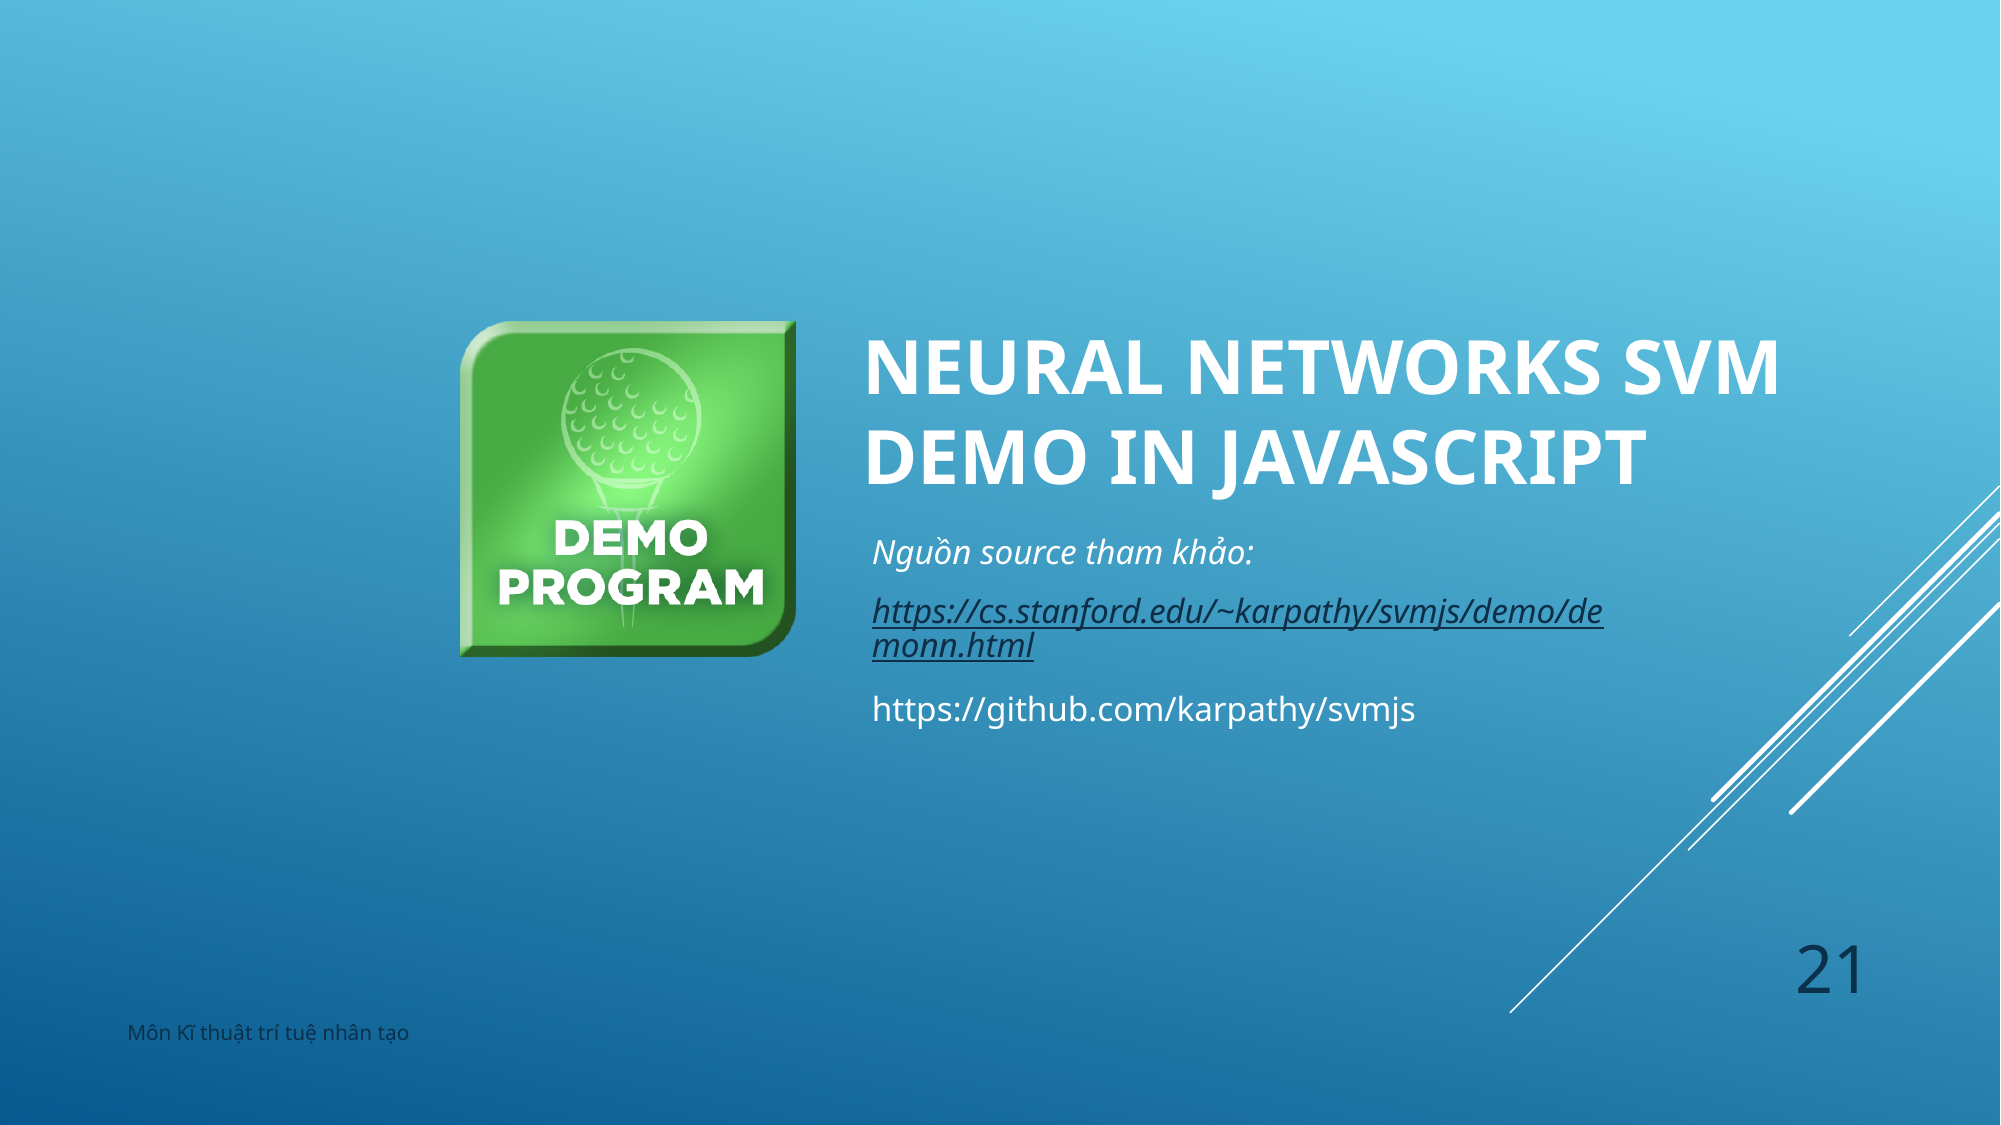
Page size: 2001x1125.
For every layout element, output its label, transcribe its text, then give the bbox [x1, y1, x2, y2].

text_box Nguồn source tham khảo: https://cs.stanford.edu/~karpathy/svmjs/demo/demonn.html https://github.com/karpathy/svmjs [856, 611, 1646, 712]
footer Môn Kĩ thuật trí tuệ nhân tạo [112, 1012, 1350, 1073]
picture [460, 321, 797, 658]
text_box Neural Networks SVM demo in Javascript [847, 311, 1806, 611]
slide_number 21 [1700, 915, 1888, 1025]
